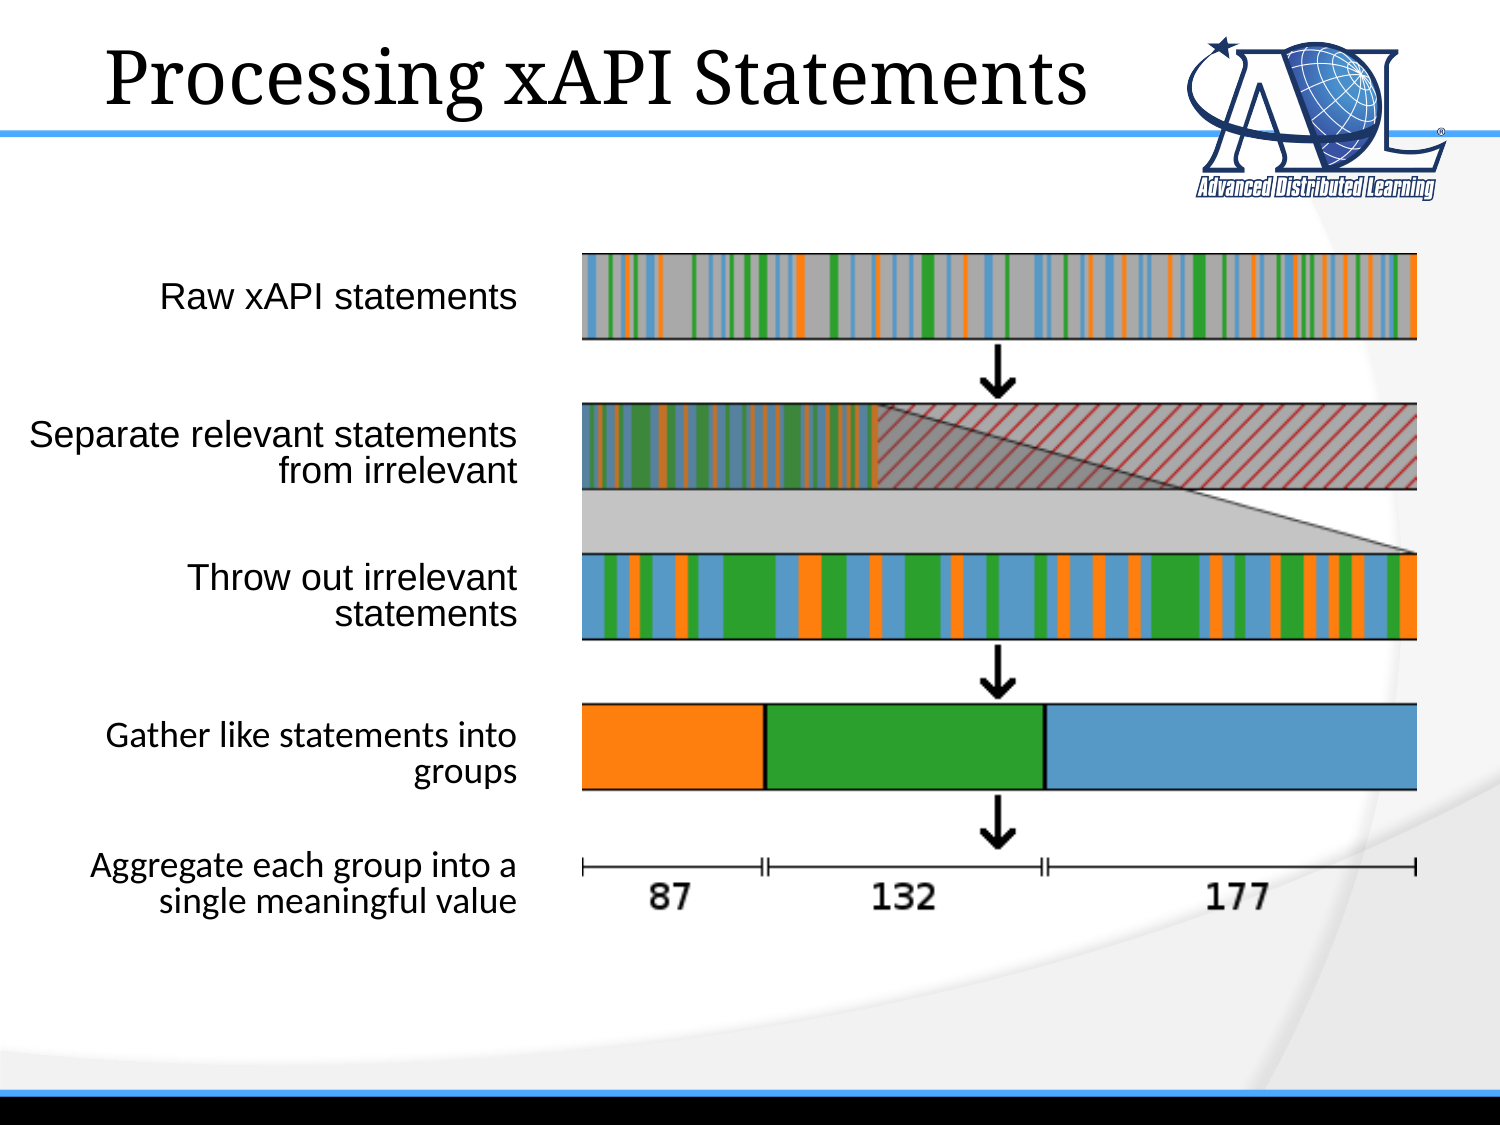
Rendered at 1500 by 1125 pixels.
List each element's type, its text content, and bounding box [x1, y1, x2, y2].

title Processing xAPI Statements [89, 20, 1417, 129]
picture [0, 0, 1500, 1125]
text_box Separate relevant statements from irrelevant [0, 411, 533, 524]
text_box Gather like statements into groups [0, 711, 533, 815]
text_box Throw out irrelevant statements [0, 554, 533, 650]
text_box Raw xAPI statements [0, 273, 533, 343]
text_box Aggregate each group into a single meaningful value [0, 841, 533, 964]
